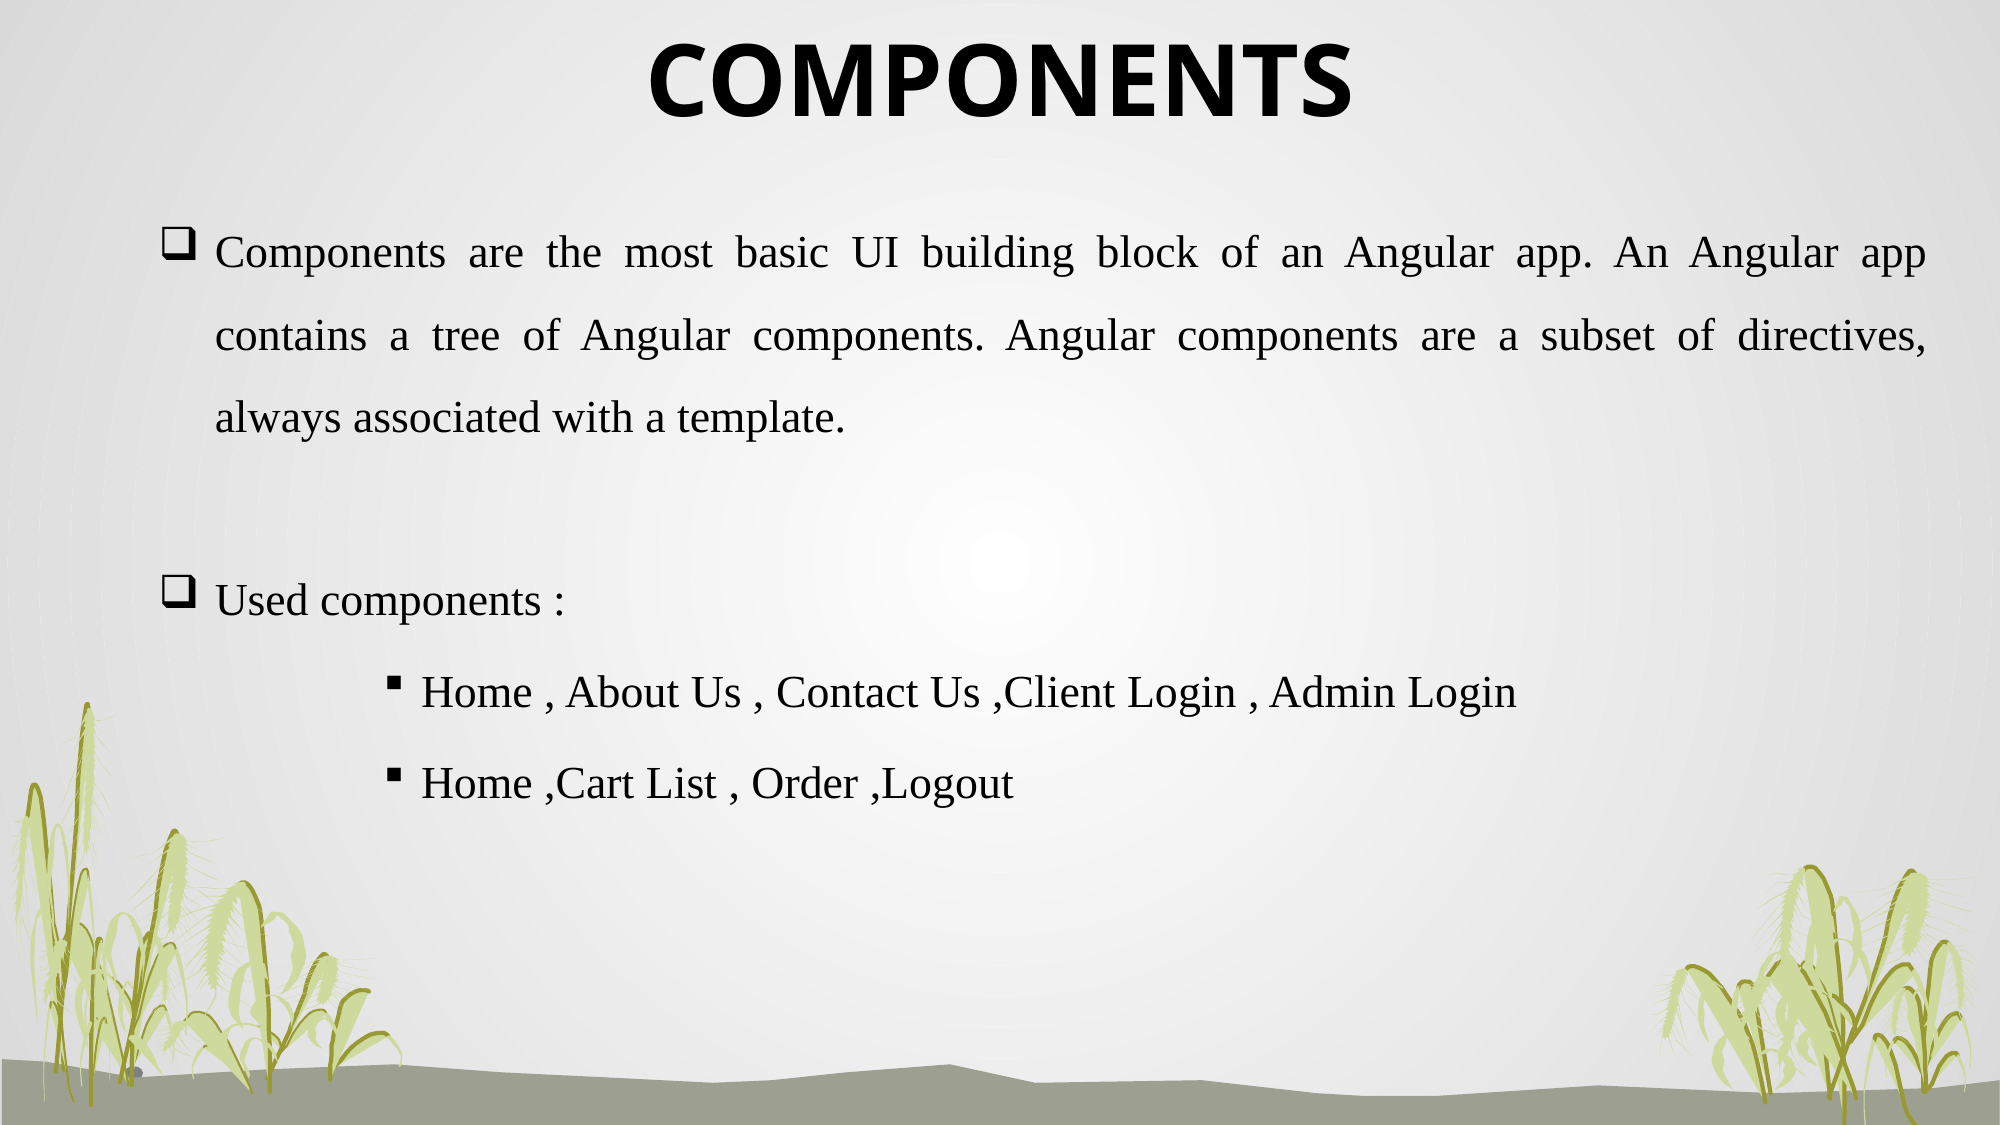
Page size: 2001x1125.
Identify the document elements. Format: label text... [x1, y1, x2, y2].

title COMPONENTS [99, 0, 1900, 144]
list Components are the most basic UI building block of an Angular app. An Angular app contains a tree of Angular components. Angular components are a subset of directives, always associated with a template. Used components : Home , About Us , Contact Us ,Client Login , Admin Login Home ,Cart List , Order ,Logout [143, 186, 1944, 850]
